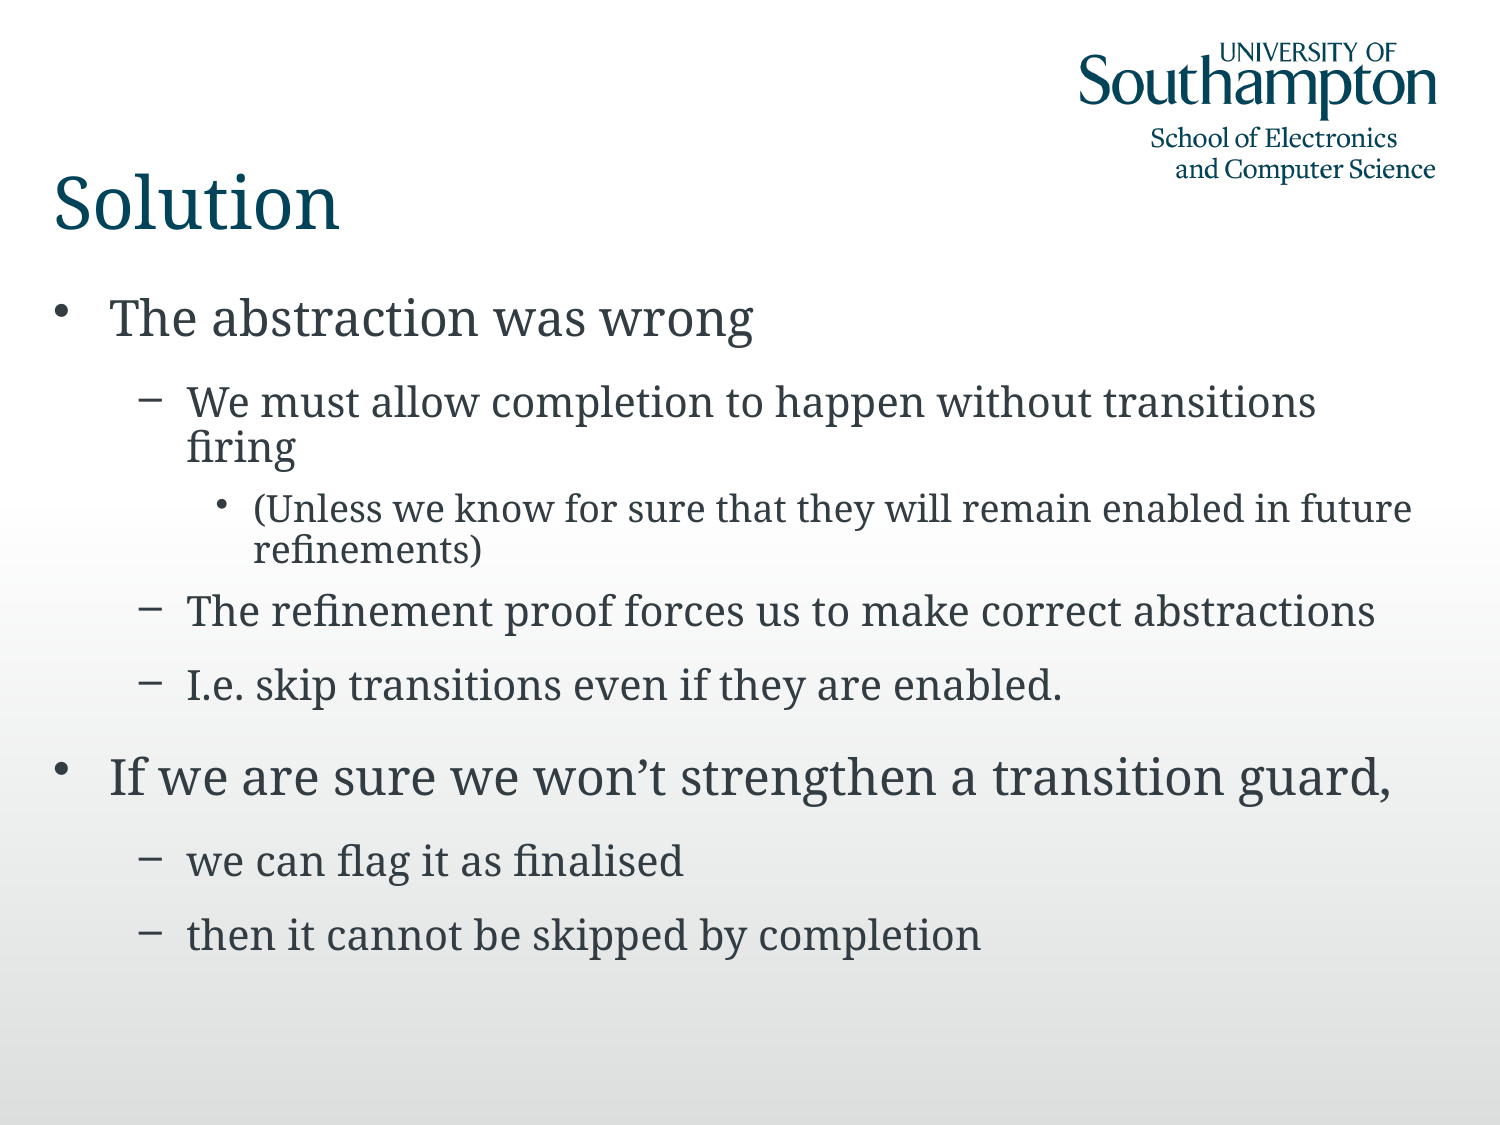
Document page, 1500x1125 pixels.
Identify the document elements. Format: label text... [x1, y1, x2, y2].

picture [1080, 71, 1102, 101]
title Solution [52, 148, 1448, 256]
picture [1242, 42, 1251, 53]
picture [1080, 42, 1437, 148]
list The abstraction was wrong We must allow completion to happen without transitions firing (Unless we know for sure that they will remain enabled in future refinements) The refinement proof forces us to make correct abstractions I.e. skip transitions even if they are enabled. If we are sure we won’t strengthen a transition guard, we can flag it as finalised then it cannot be skipped by completion [52, 278, 1448, 955]
